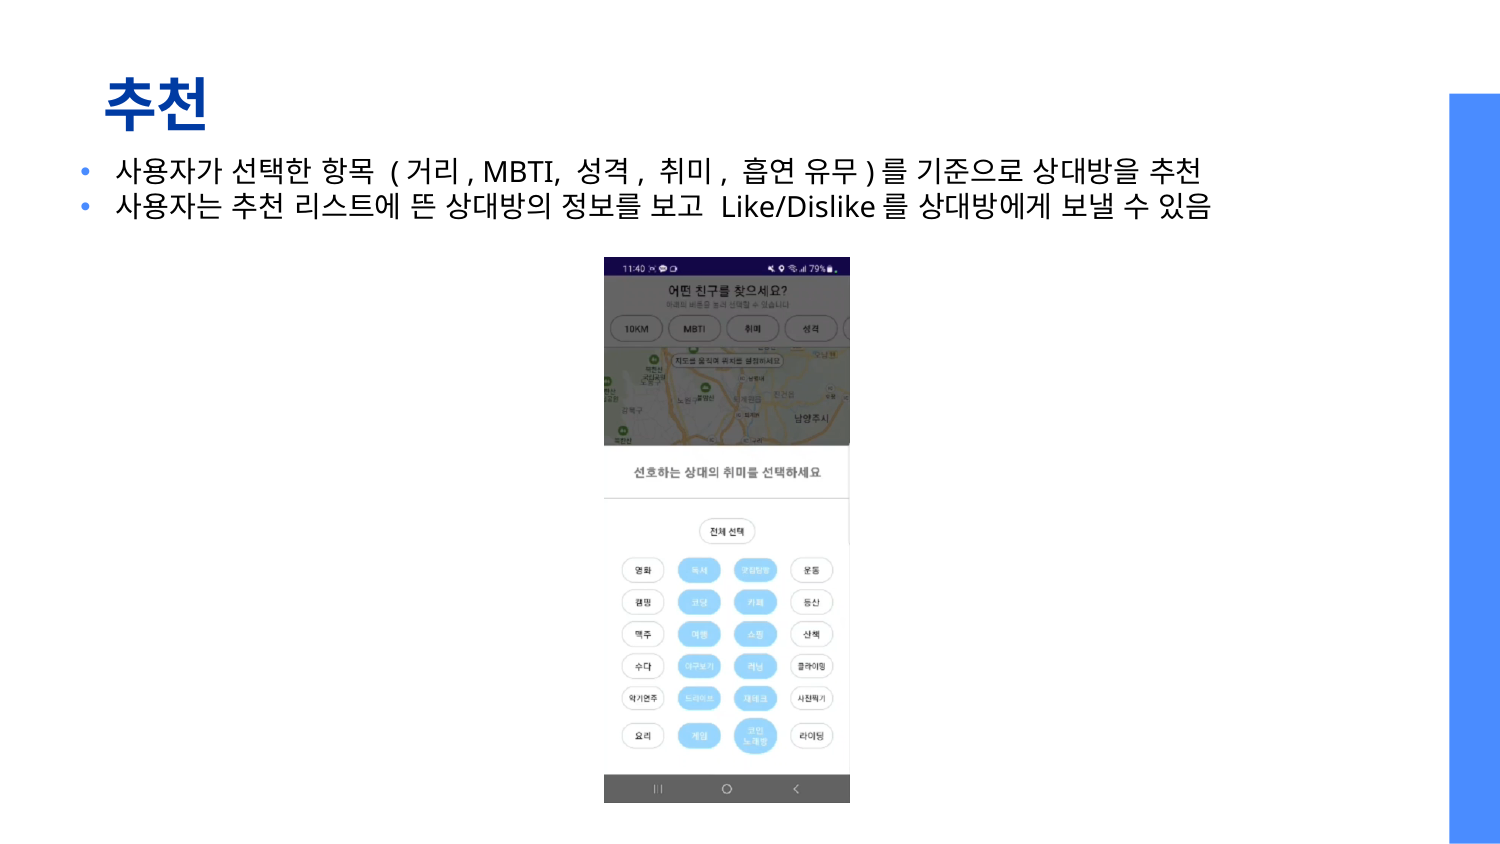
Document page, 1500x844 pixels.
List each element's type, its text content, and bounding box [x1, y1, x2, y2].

text_box 사용자가 선택한 항목 (거리, MBTI, 성격, 취미, 흡연 유무)를 기준으로 상대방을 추천 사용자는 추천 리스트에 뜬 상대방의 정보를 보고 Like/Dislike를 상대방에게 보낼 수 있음 [65, 138, 1291, 243]
text_box 추천 [57, 52, 256, 154]
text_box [603, 256, 851, 805]
